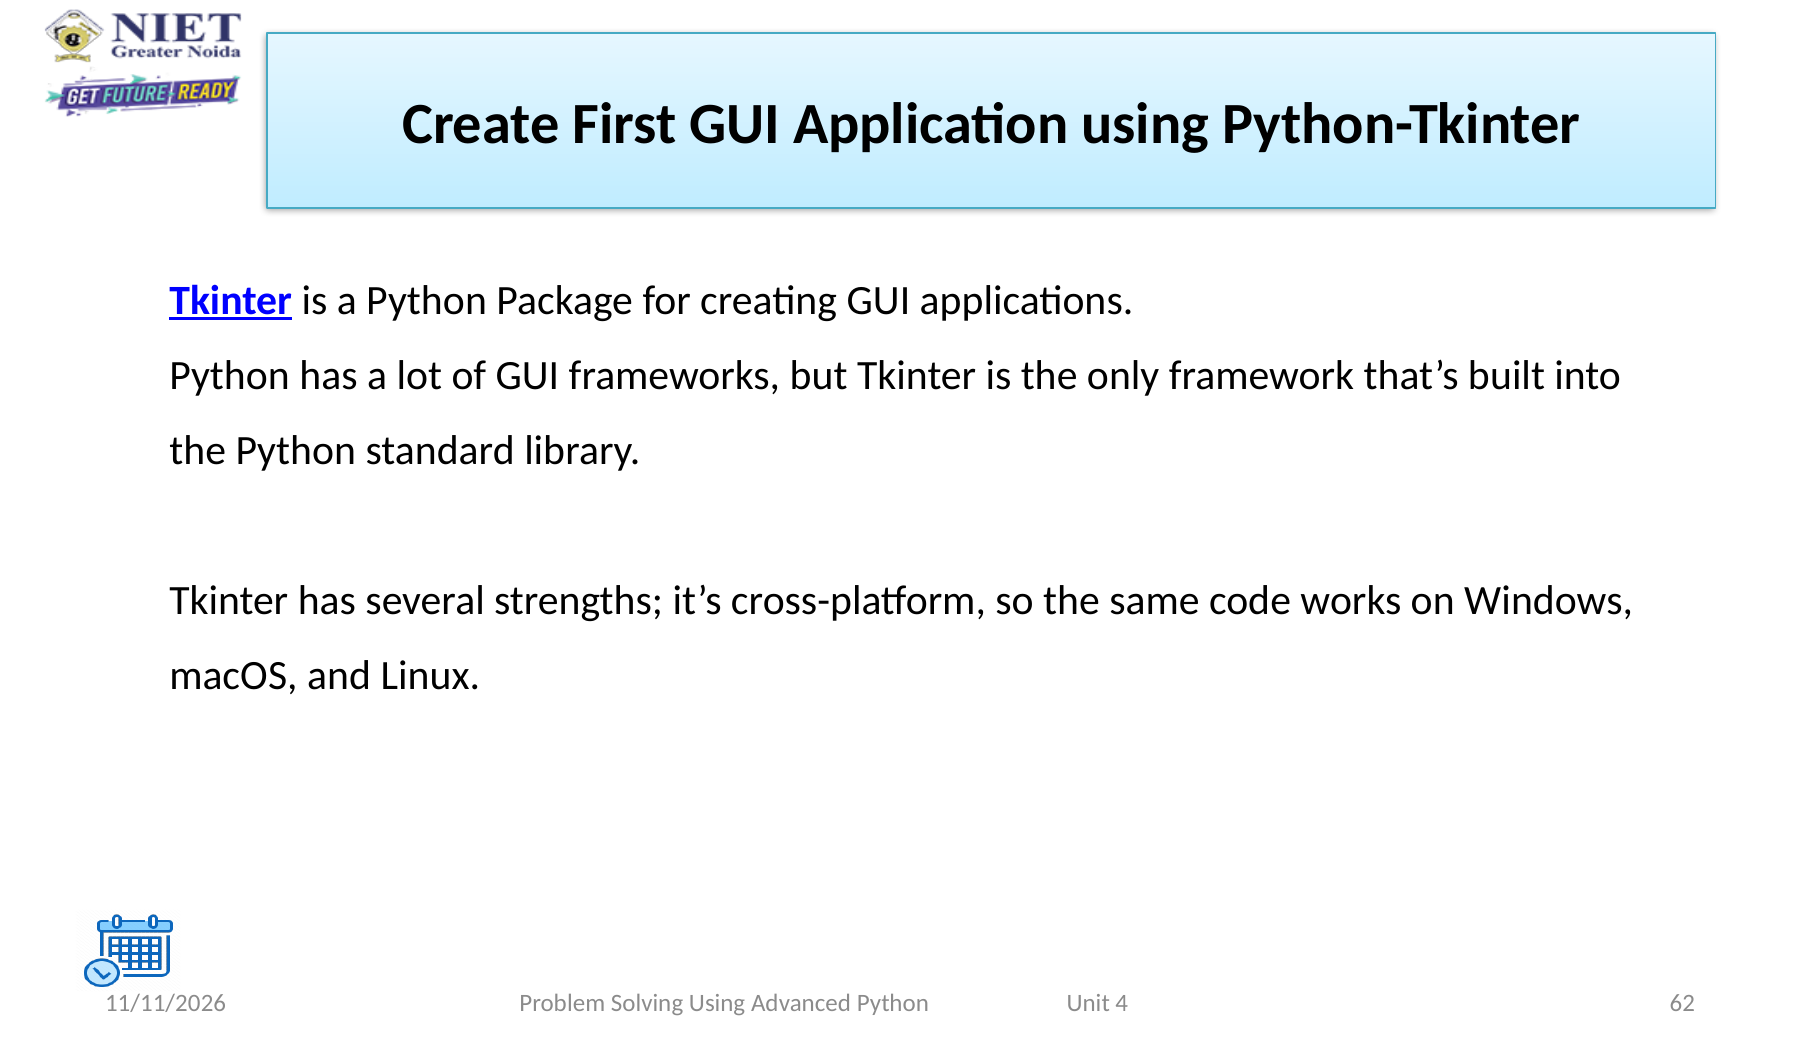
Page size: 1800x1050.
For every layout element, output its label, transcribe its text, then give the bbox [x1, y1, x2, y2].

picture [0, 0, 286, 126]
slide_number 62 [1290, 973, 1710, 1030]
title Create First GUI Application using Python-Tkinter [266, 32, 1716, 209]
picture [74, 909, 181, 992]
text_box Tkinter is a Python Package for creating GUI applications. Python has a lot of GUI frameworks, but Tkinter is the only framework that’s built into the Python standard library. Tkinter has several strengths; it’s cross-platform, so the same code works on Windows, macOS, and Linux. [154, 240, 1674, 706]
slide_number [90, 973, 464, 1030]
footer Problem Solving Using Advanced Python Unit 4 [464, 973, 1185, 1030]
